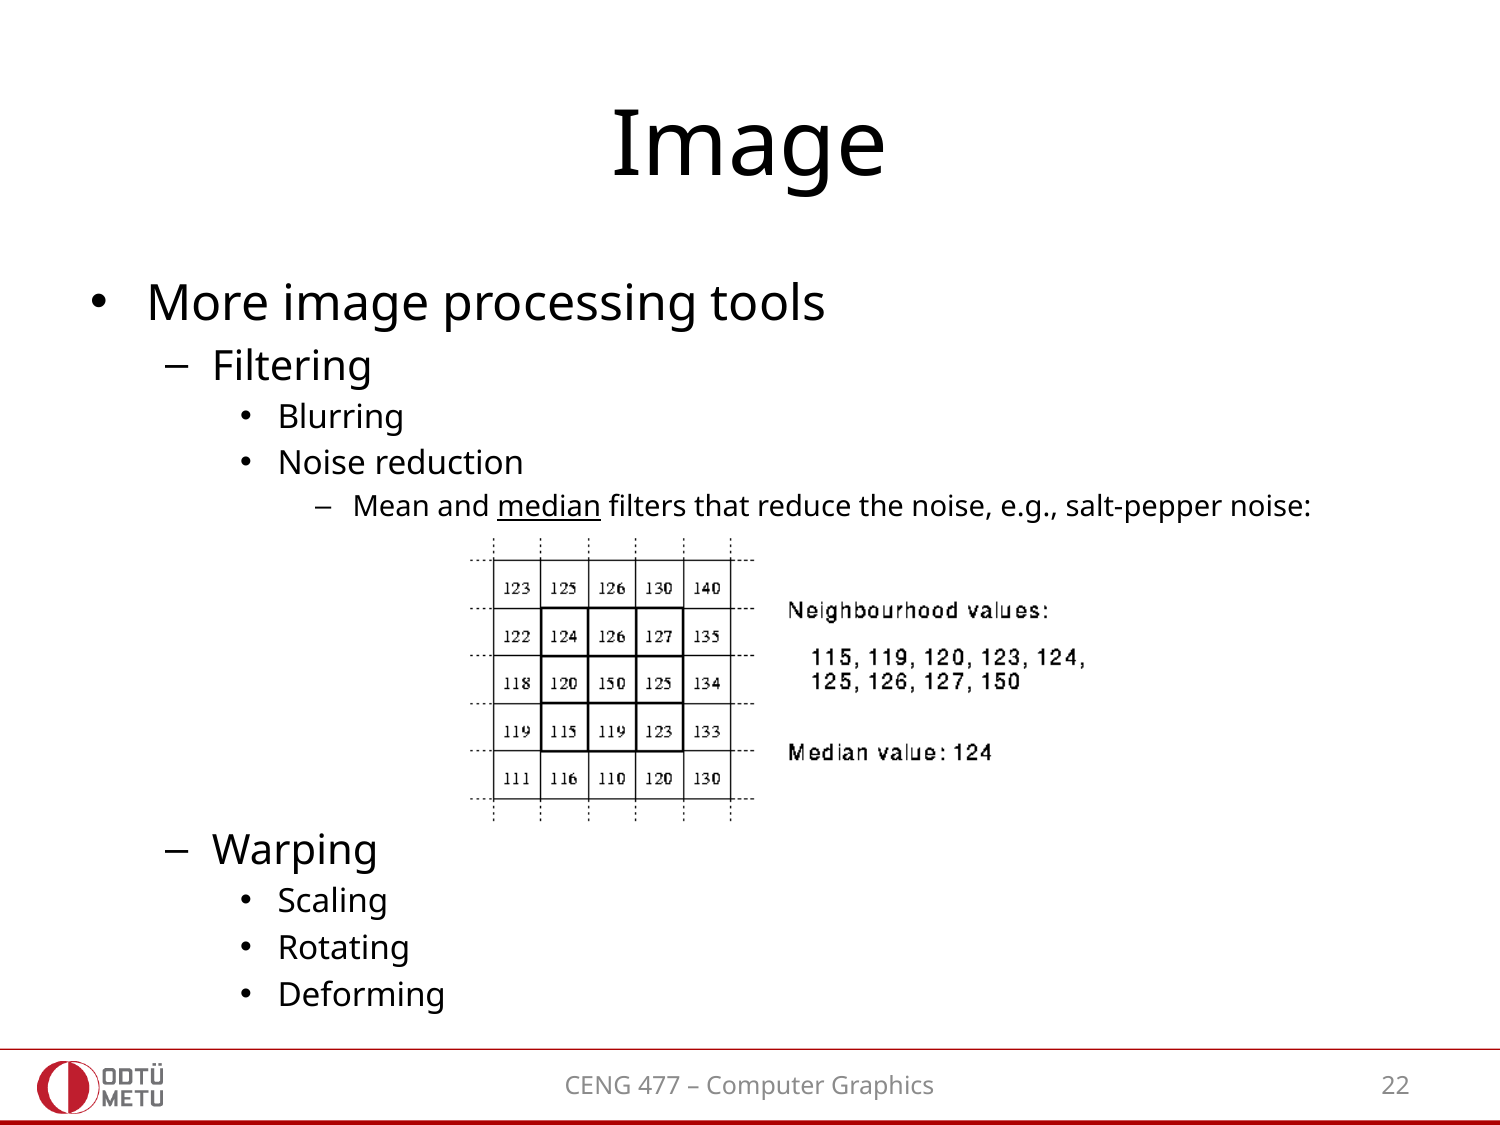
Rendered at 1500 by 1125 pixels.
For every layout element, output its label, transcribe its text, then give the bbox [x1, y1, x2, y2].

list More image processing tools Filtering Blurring Noise reduction Mean and median filters that reduce the noise, e.g., salt-pepper noise: Warping Scaling Rotating Deforming [75, 262, 1425, 1005]
picture [463, 537, 1090, 826]
picture [37, 1061, 163, 1114]
title Image [75, 45, 1425, 233]
slide_number 22 [1074, 1056, 1425, 1117]
footer CENG 477 – Computer Graphics [512, 1056, 988, 1117]
